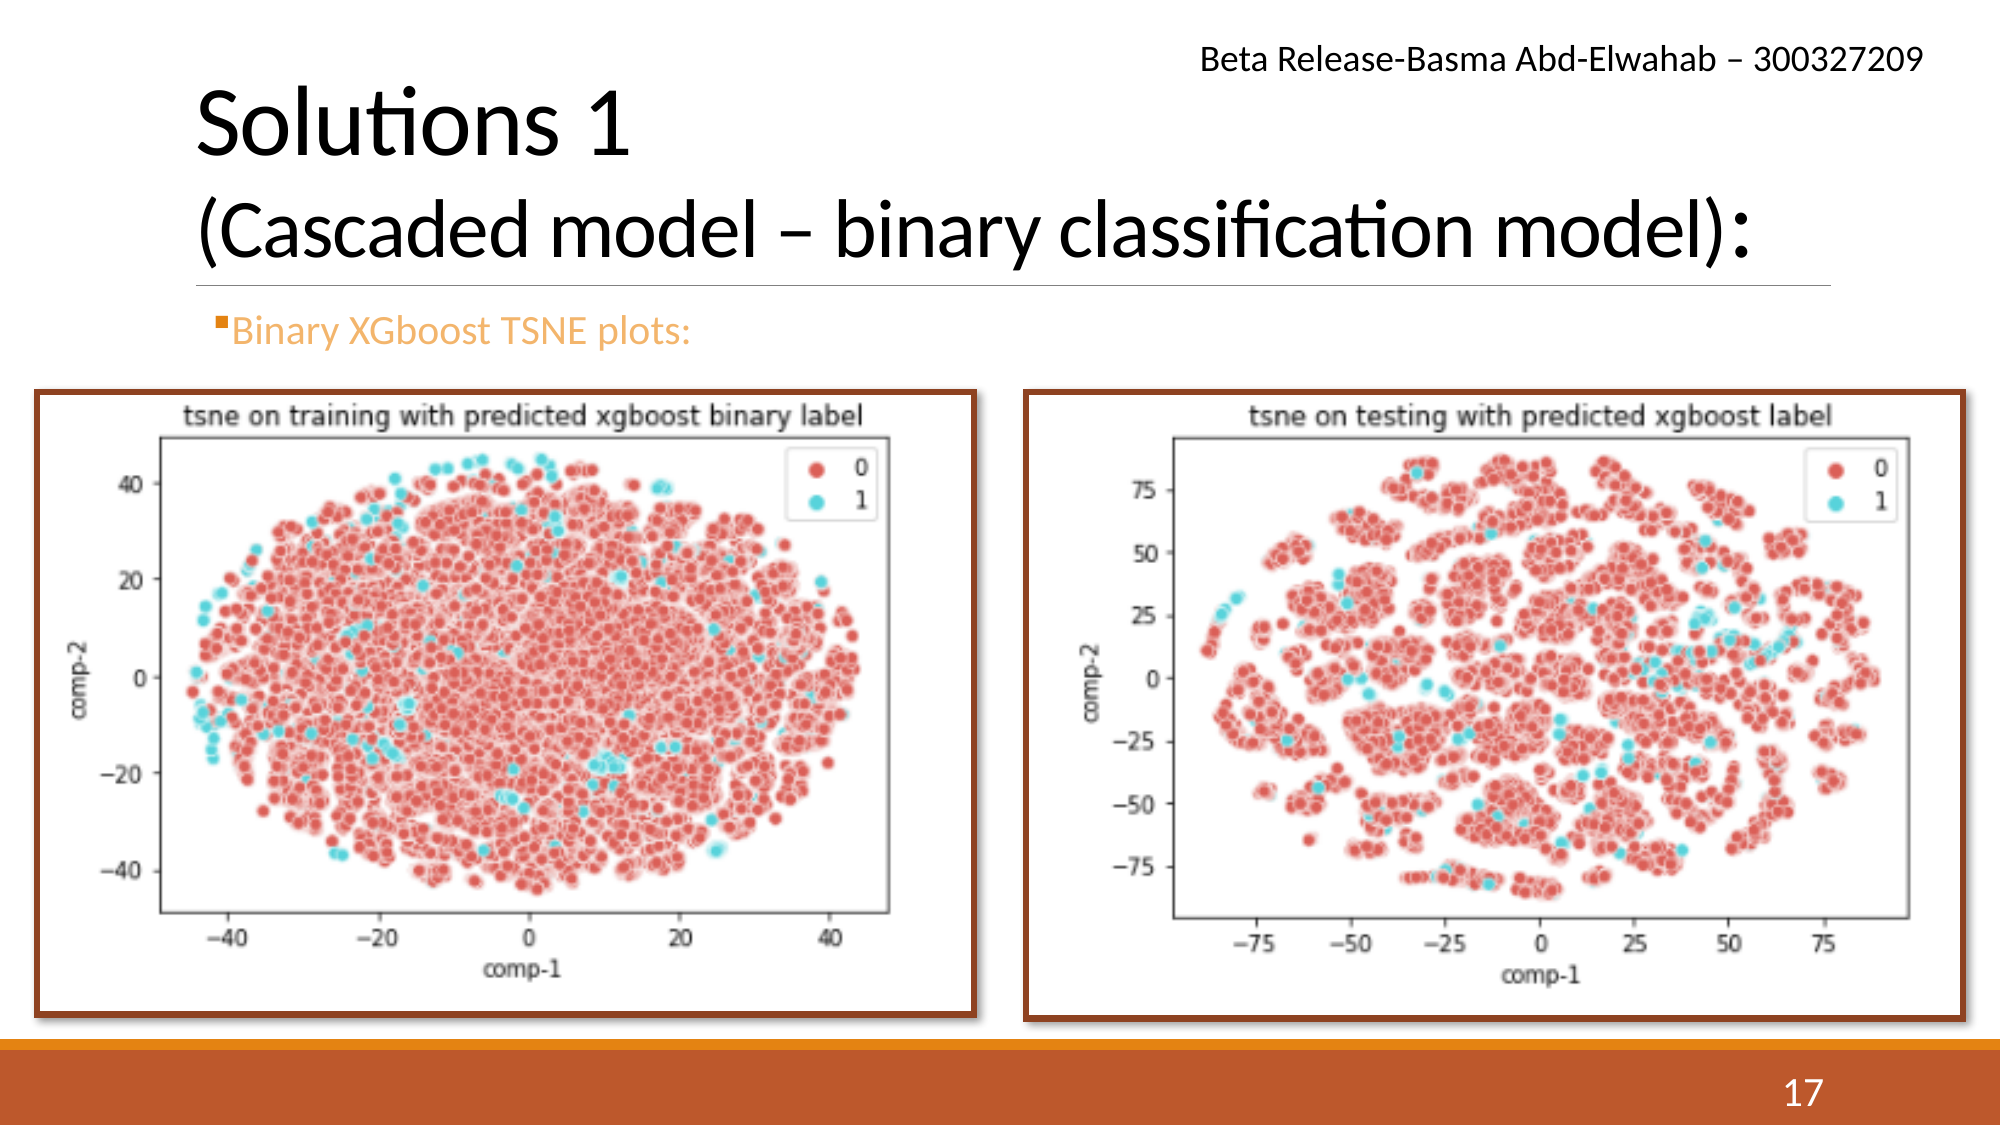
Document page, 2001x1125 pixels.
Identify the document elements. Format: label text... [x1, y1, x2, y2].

picture [1028, 394, 1961, 1016]
picture [39, 394, 972, 1012]
text_box Binary XGboost TSNE plots: [212, 285, 1062, 395]
title Solutions 1 (Cascaded model – binary classification model): [180, 47, 1830, 285]
text_box Beta Release-Basma Abd-Elwahab – 300327209 [1185, 26, 1960, 132]
slide_number 16 [1624, 1059, 1840, 1120]
